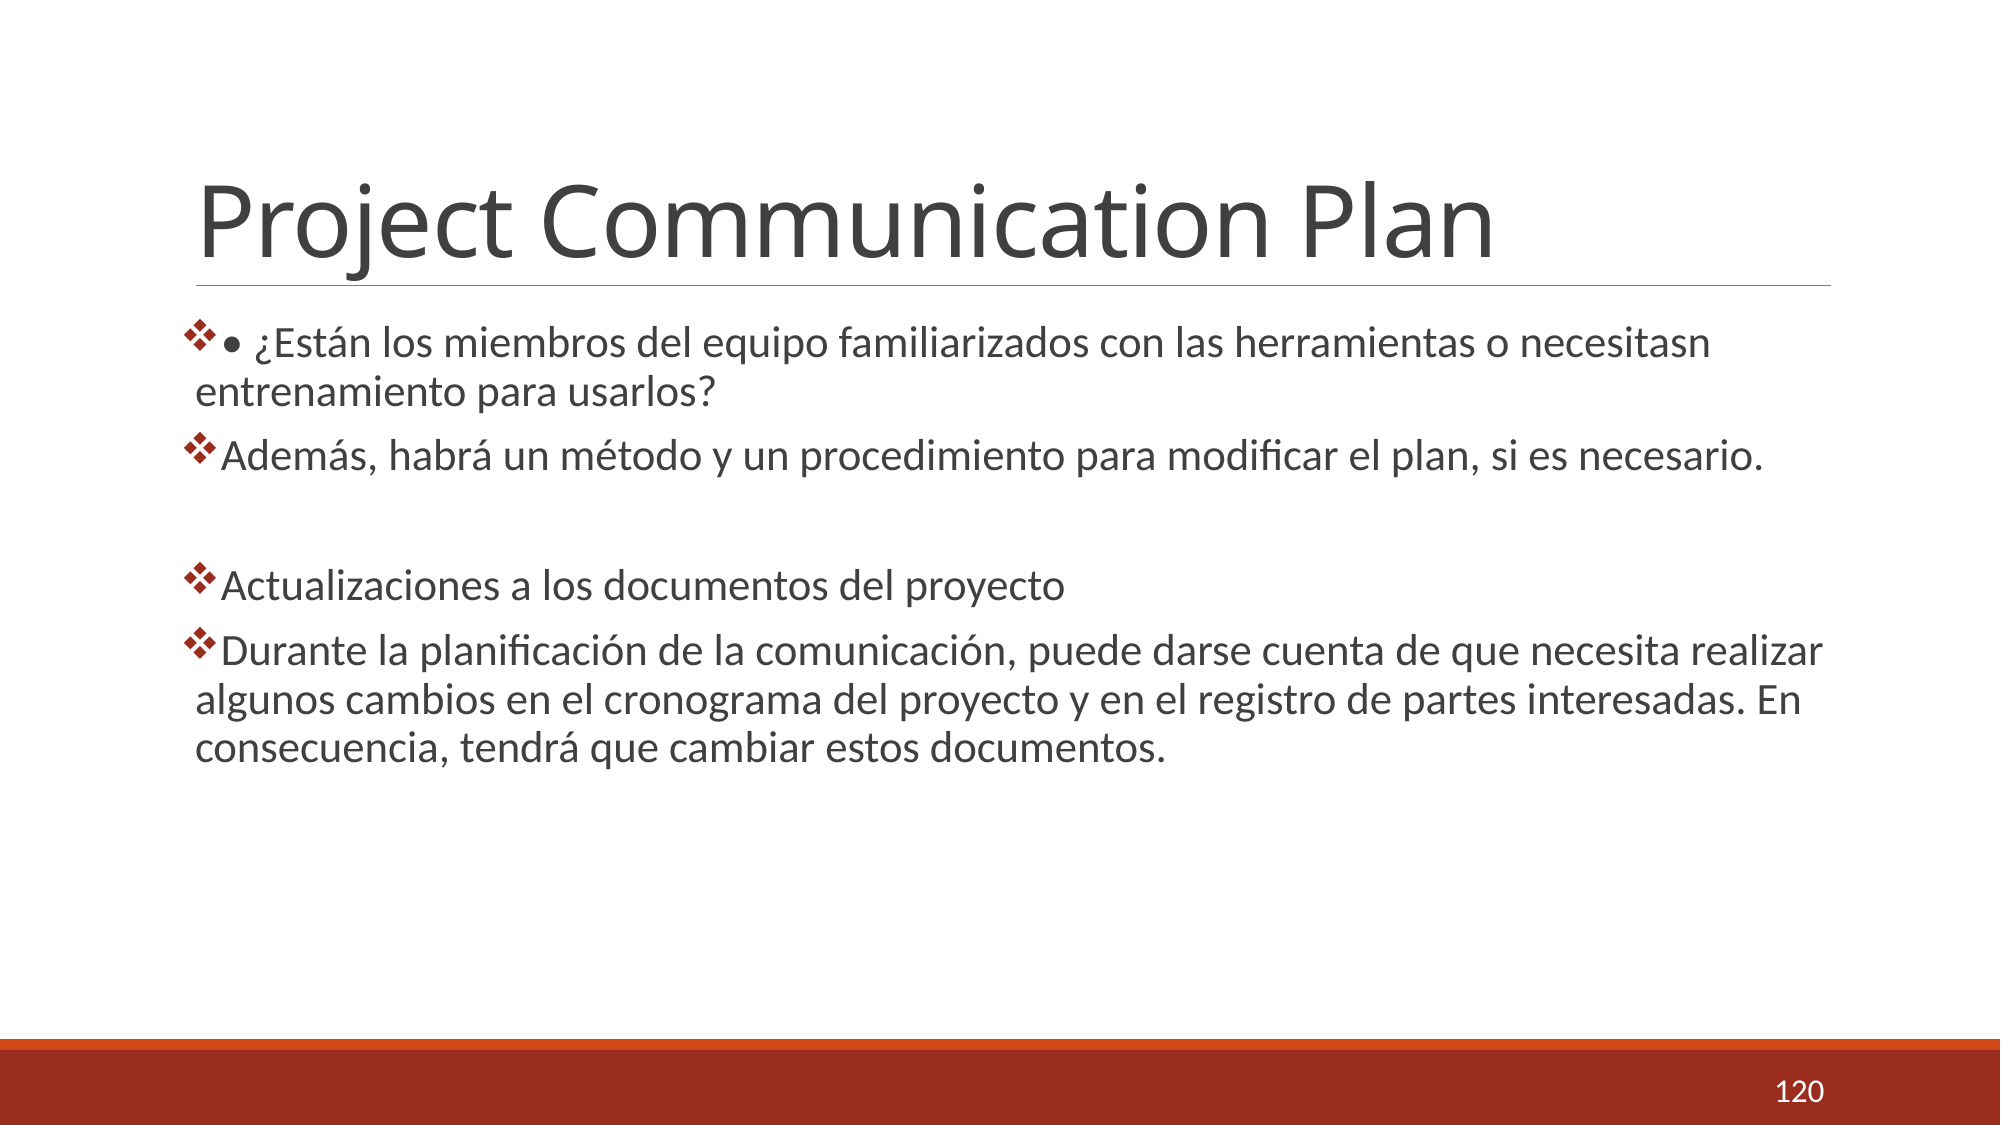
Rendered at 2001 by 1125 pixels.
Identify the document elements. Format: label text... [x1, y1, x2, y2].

title Project Communication Plan [180, 47, 1830, 285]
list • ¿Están los miembros del equipo familiarizados con las herramientas o necesitasn entrenamiento para usarlos? Además, habrá un método y un procedimiento para modificar el plan, si es necesario. Actualizaciones a los documentos del proyecto Durante la planificación de la comunicación, puede darse cuenta de que necesita realizar algunos cambios en el cronograma del proyecto y en el registro de partes interesadas. En consecuencia, tendrá que cambiar estos documentos. [180, 311, 1864, 1060]
slide_number 120 [1624, 1059, 1840, 1120]
